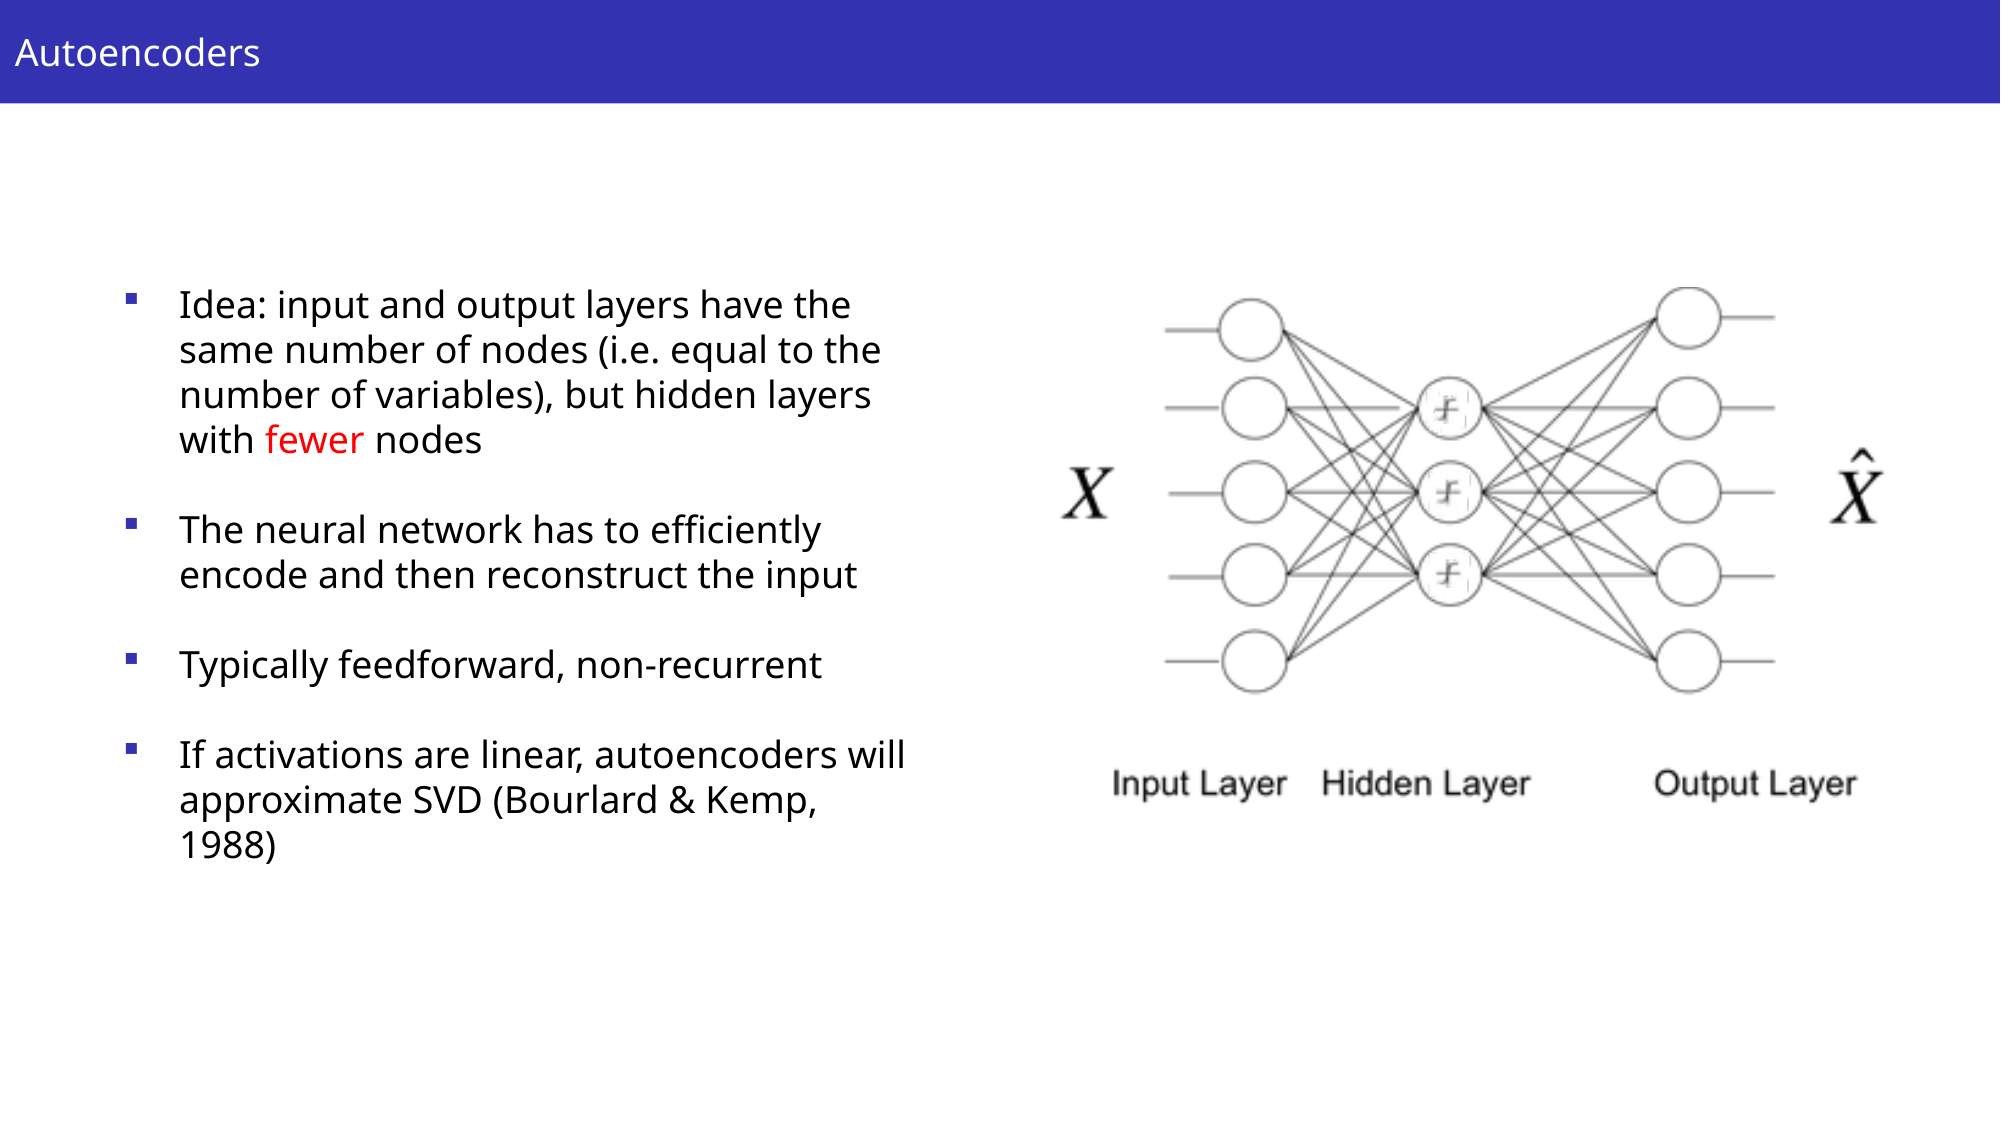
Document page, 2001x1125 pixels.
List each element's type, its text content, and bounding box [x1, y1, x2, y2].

text_box Autoencoders [0, 0, 2000, 104]
text_box Idea: input and output layers have the same number of nodes (i.e. equal to the number of variables), but hidden layers with fewer nodes The neural network has to efficiently encode and then reconstruct the input Typically feedforward, non-recurrent If activations are linear, autoencoders will approximate SVD (Bourlard & Kemp, 1988) [108, 273, 925, 873]
picture [1049, 287, 1903, 820]
